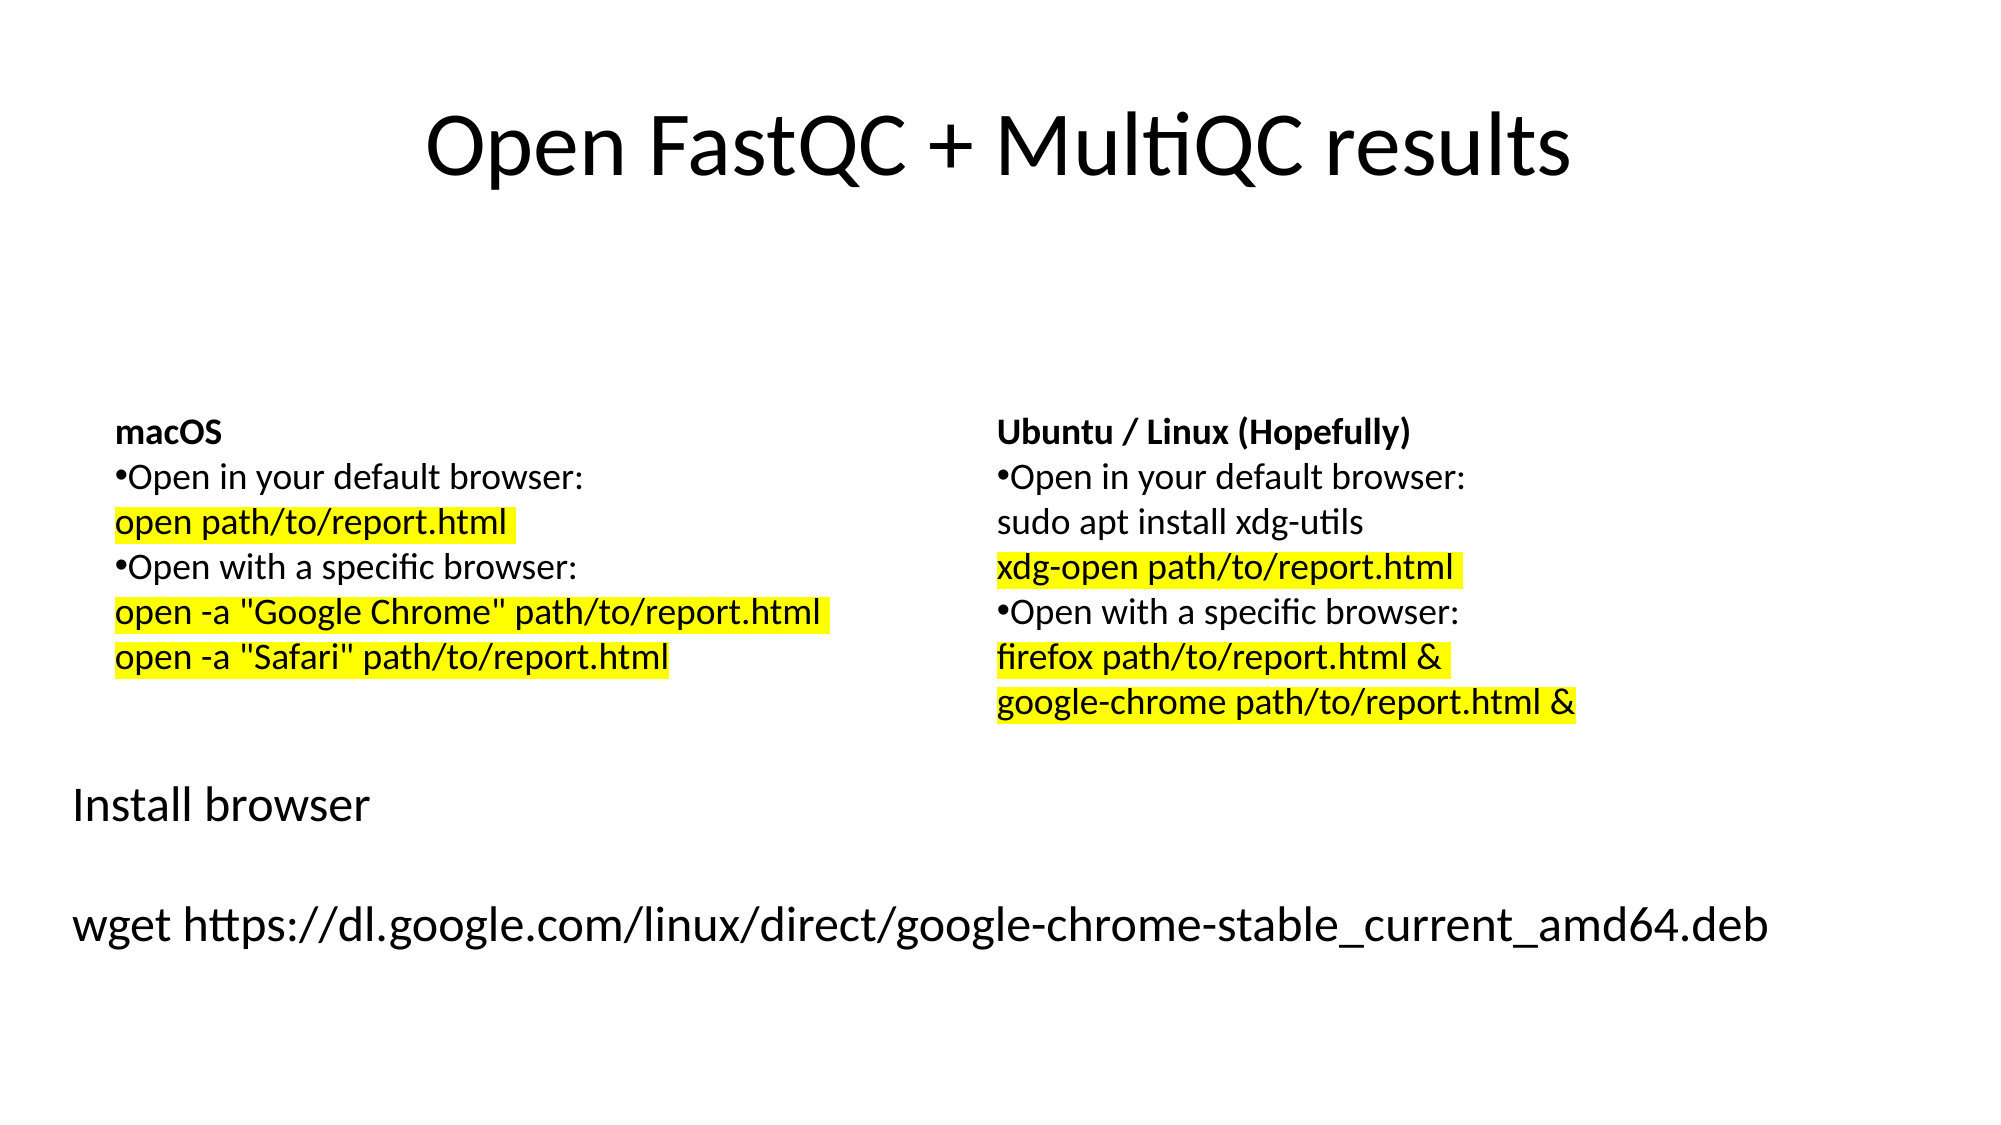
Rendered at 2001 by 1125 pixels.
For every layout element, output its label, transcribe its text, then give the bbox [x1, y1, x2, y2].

text_box Ubuntu / Linux (Hopefully) Open in your default browser: sudo apt install xdg-utils xdg-open path/to/report.html Open with a specific browser: firefox path/to/report.html & google-chrome path/to/report.html & [982, 400, 1983, 730]
text_box Install browser wget https://dl.google.com/linux/direct/google-chrome-stable_current_amd64.deb [57, 764, 1829, 959]
title Open FastQC + MultiQC results [99, 45, 1900, 233]
text_box macOS Open in your default browser: open path/to/report.html Open with a specific browser: open -a "Google Chrome" path/to/report.html open -a "Safari" path/to/report.html [99, 400, 982, 685]
